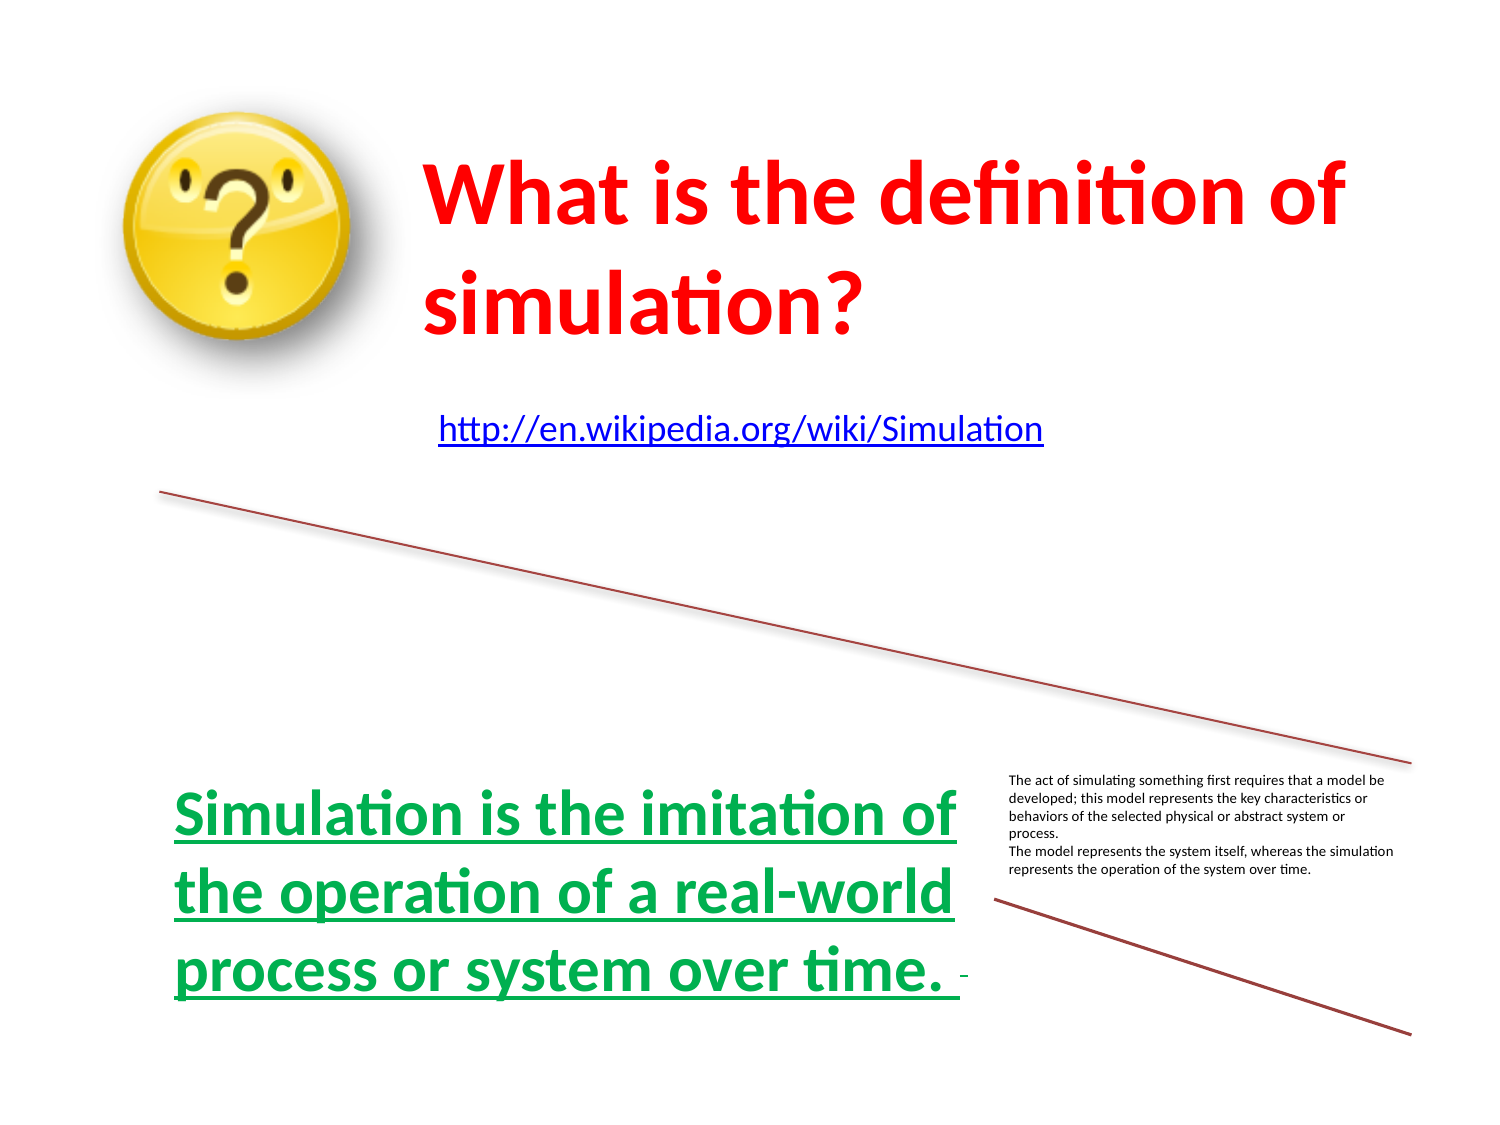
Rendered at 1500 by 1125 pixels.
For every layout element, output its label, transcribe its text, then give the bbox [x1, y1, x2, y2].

picture [111, 101, 363, 352]
text_box What is the definition of simulation? [407, 125, 1427, 361]
text_box http://en.wikipedia.org/wiki/Simulation [423, 397, 1060, 457]
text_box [158, 491, 1412, 1036]
